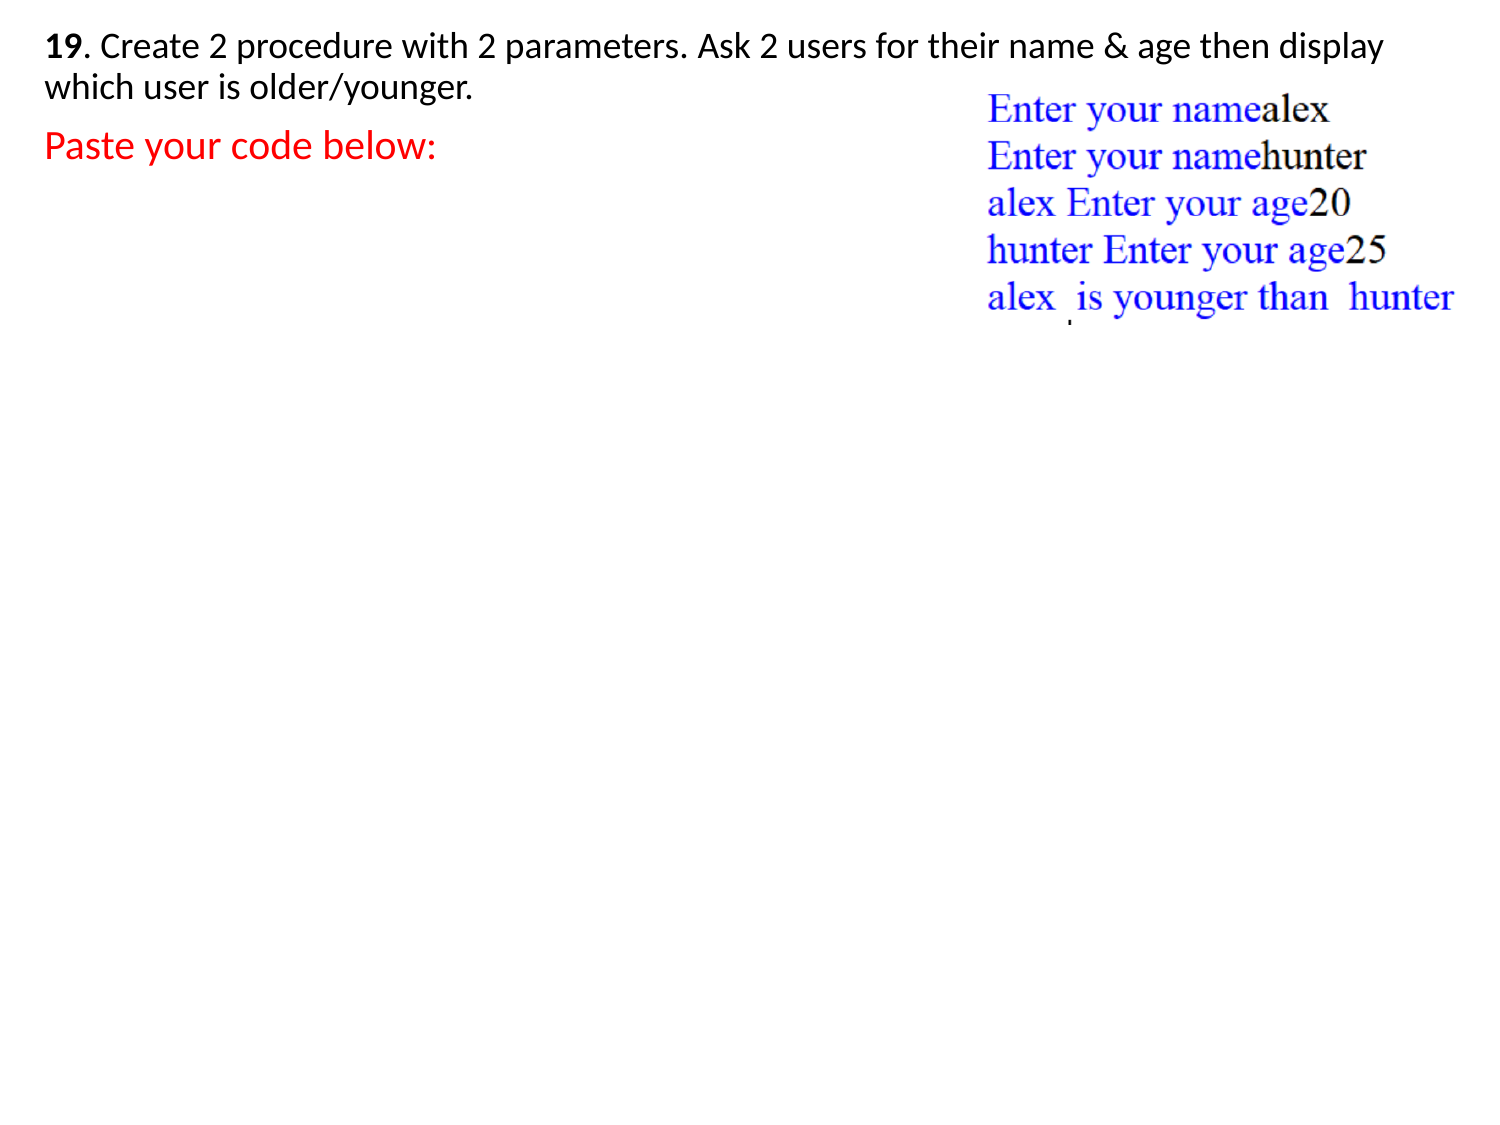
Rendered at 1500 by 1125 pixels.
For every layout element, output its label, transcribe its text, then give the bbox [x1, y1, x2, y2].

picture [986, 78, 1459, 325]
list 19. Create 2 procedure with 2 parameters. Ask 2 users for their name & age then display which user is older/younger. Paste your code below: [29, 19, 1427, 786]
